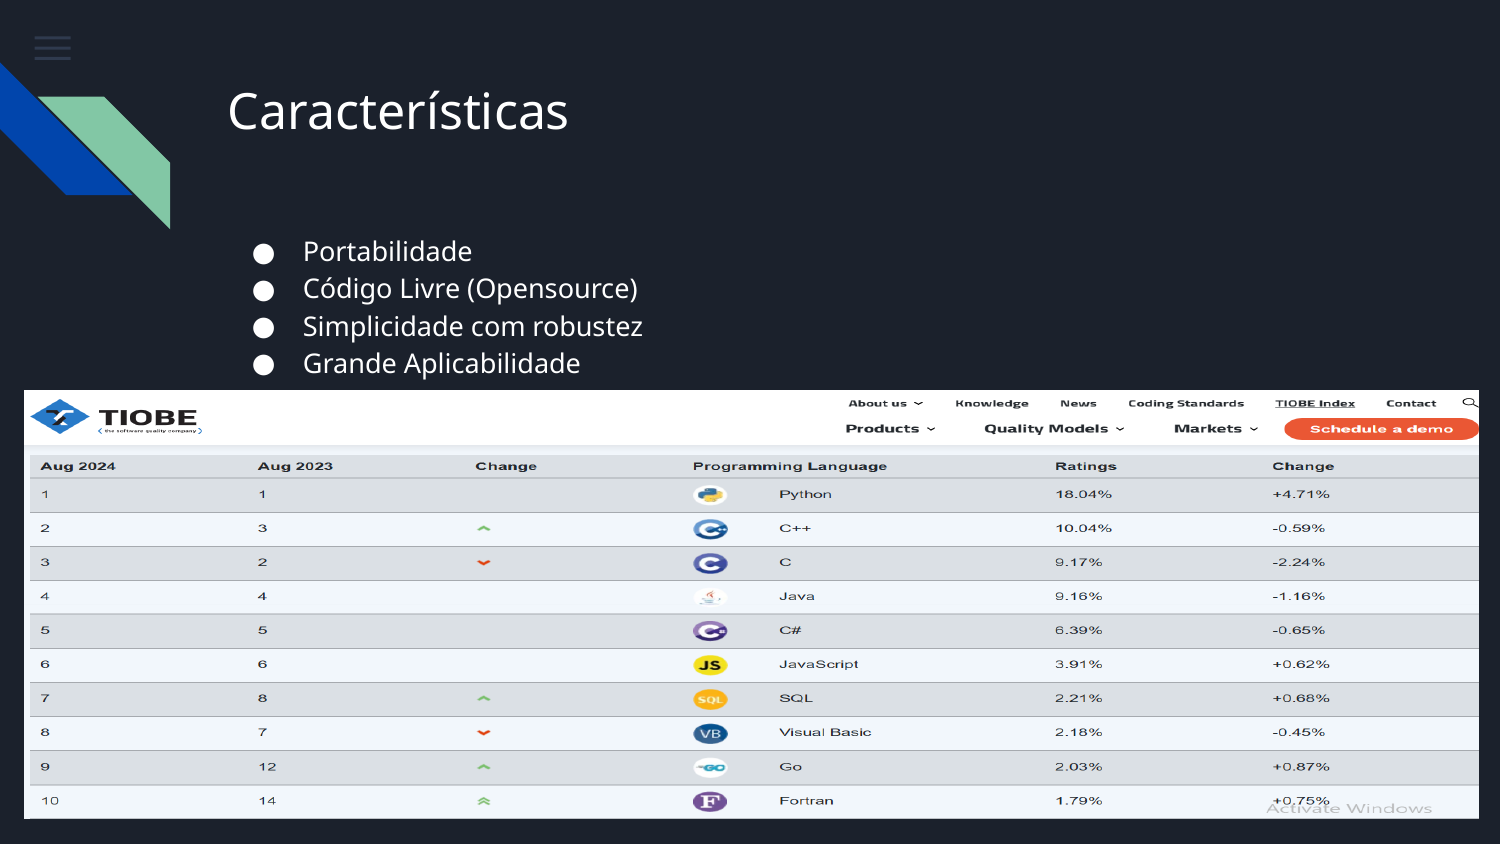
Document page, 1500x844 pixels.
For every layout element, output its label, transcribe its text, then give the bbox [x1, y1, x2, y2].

list Portabilidade Código Livre (Opensource) Simplicidade com robustez Grande Aplicabilidade [212, 214, 1368, 382]
picture [24, 390, 1480, 819]
title Características [212, 64, 1368, 214]
